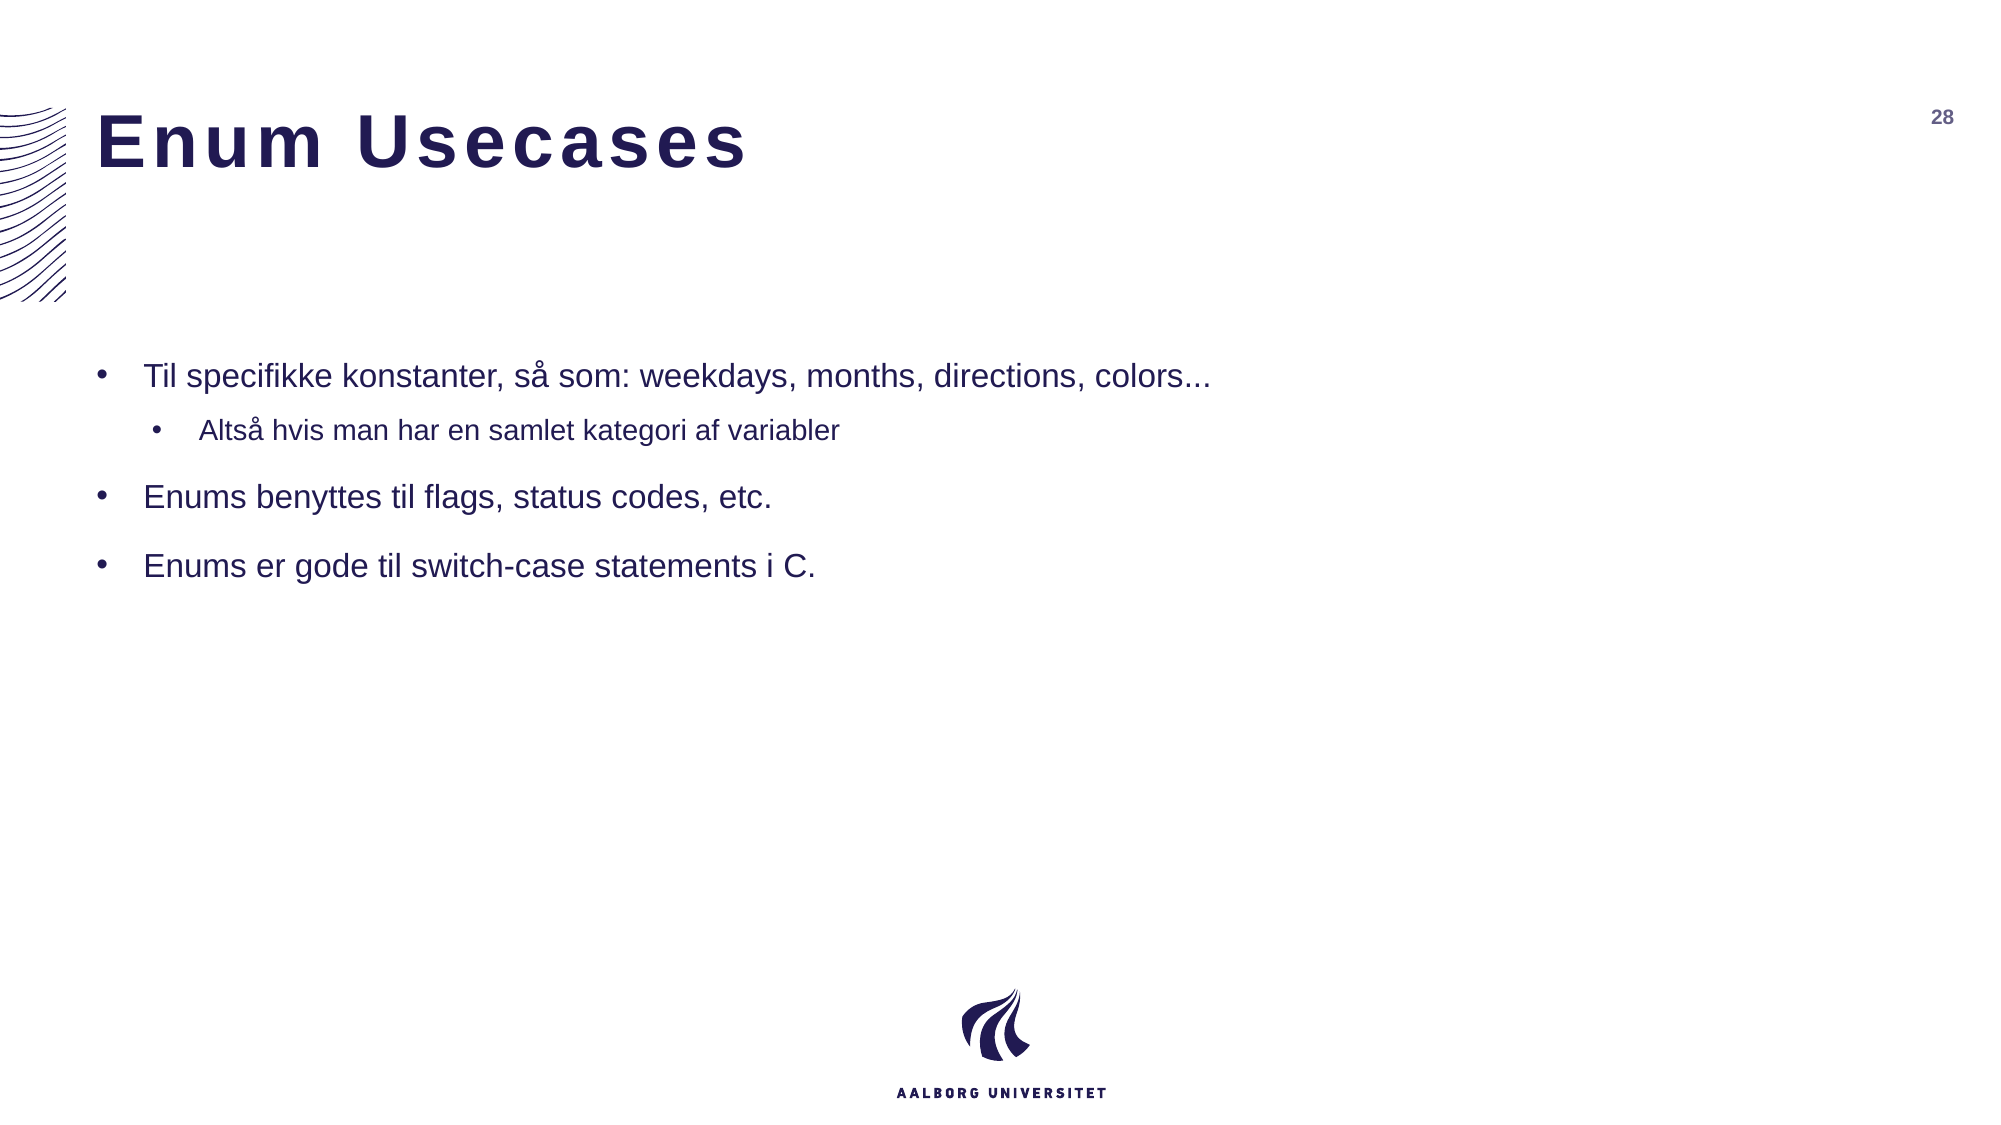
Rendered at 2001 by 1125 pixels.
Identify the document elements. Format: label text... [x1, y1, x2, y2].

slide_number 28 [1860, 97, 1954, 135]
list Til specifikke konstanter, så som: weekdays, months, directions, colors... Altså hvis man har en samlet kategori af variabler Enums benyttes til flags, status codes, etc. Enums er gode til switch-case statements i C. [96, 338, 1839, 947]
title Enum Usecases [96, 60, 1074, 303]
